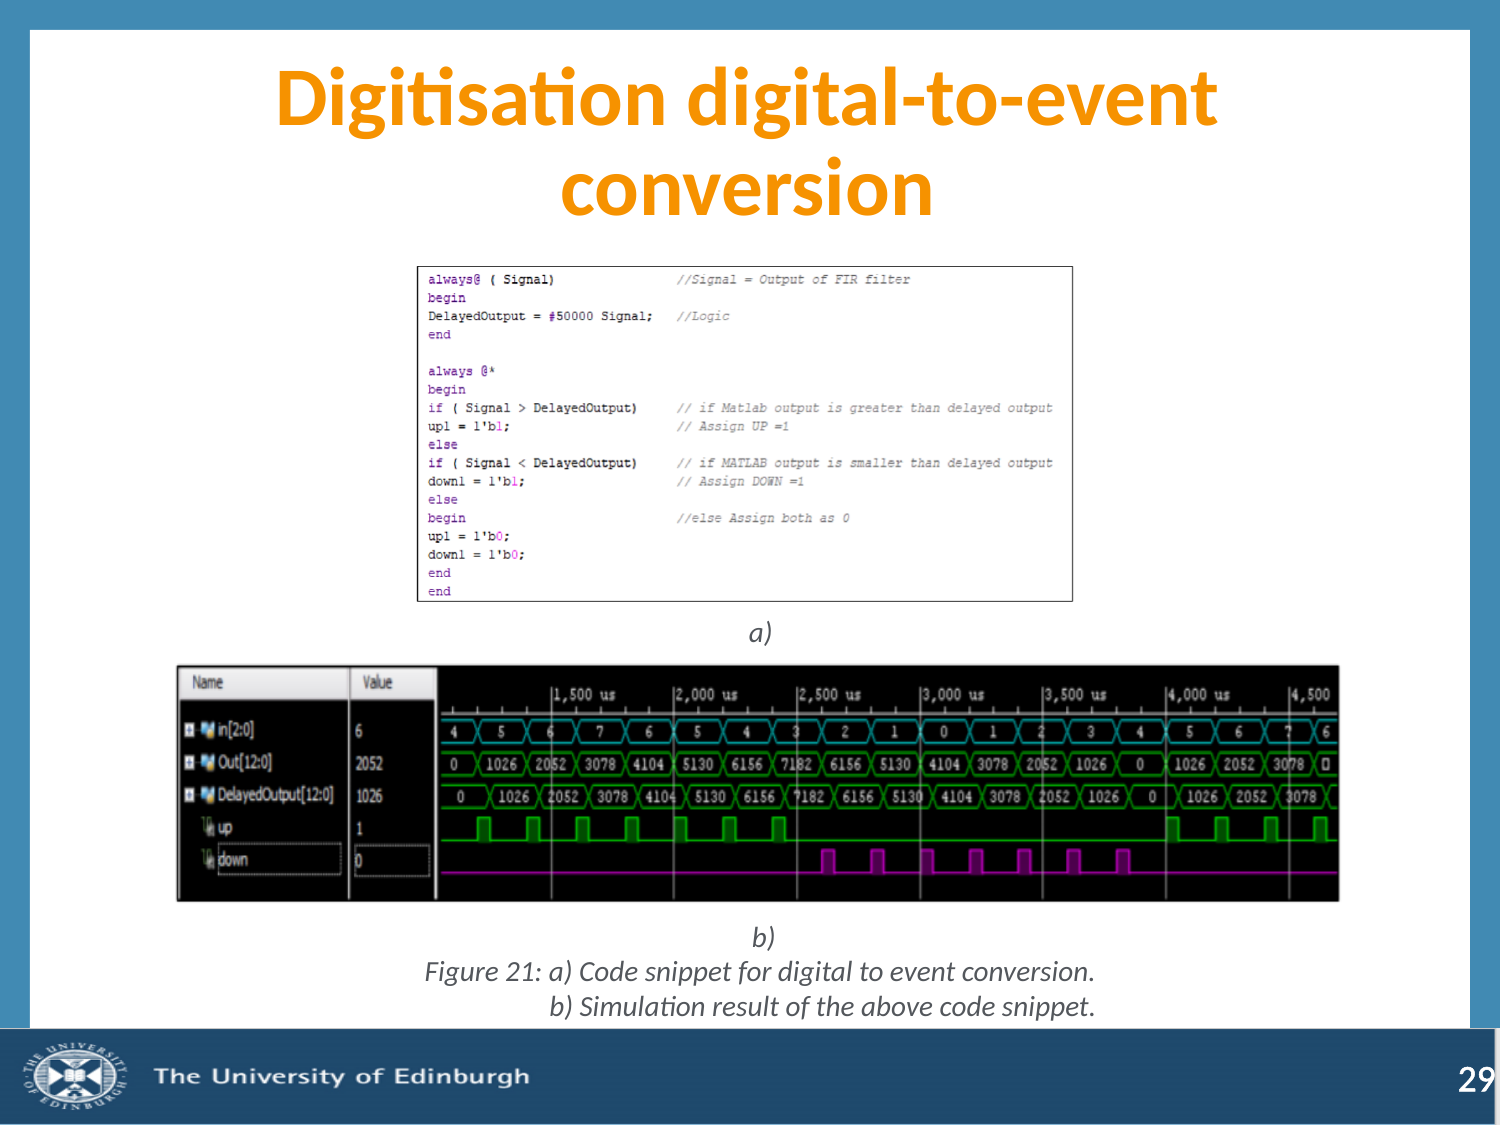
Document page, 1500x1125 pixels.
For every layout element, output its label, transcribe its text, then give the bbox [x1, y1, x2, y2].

text_box a) [733, 615, 788, 655]
text_box Digitisation digital-to-event conversion [140, 32, 1356, 255]
picture [409, 259, 1086, 607]
picture [165, 657, 1356, 911]
picture [0, 1028, 1500, 1125]
text_box b) [736, 919, 791, 945]
text_box Figure 21: a) Code snippet for digital to event conversion. b) Simulation result of the above code snippet. [409, 945, 1112, 1026]
